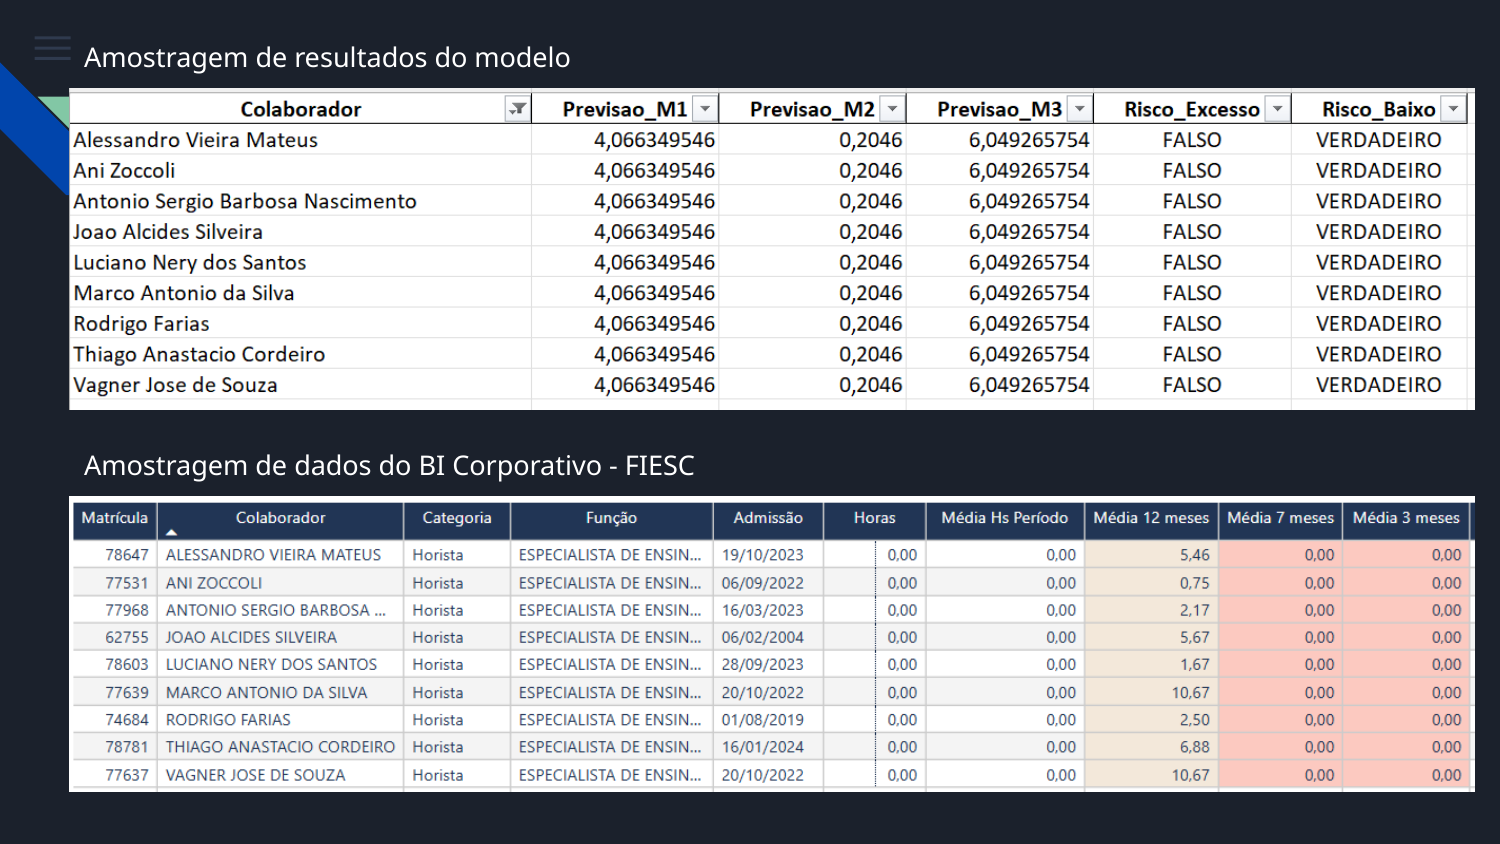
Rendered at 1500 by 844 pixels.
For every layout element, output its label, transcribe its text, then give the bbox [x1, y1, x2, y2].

text_box Amostragem de resultados do modelo [69, 25, 1209, 86]
picture [68, 88, 1476, 410]
text_box Amostragem de dados do BI Corporativo - FIESC [69, 433, 979, 494]
picture [68, 496, 1476, 792]
